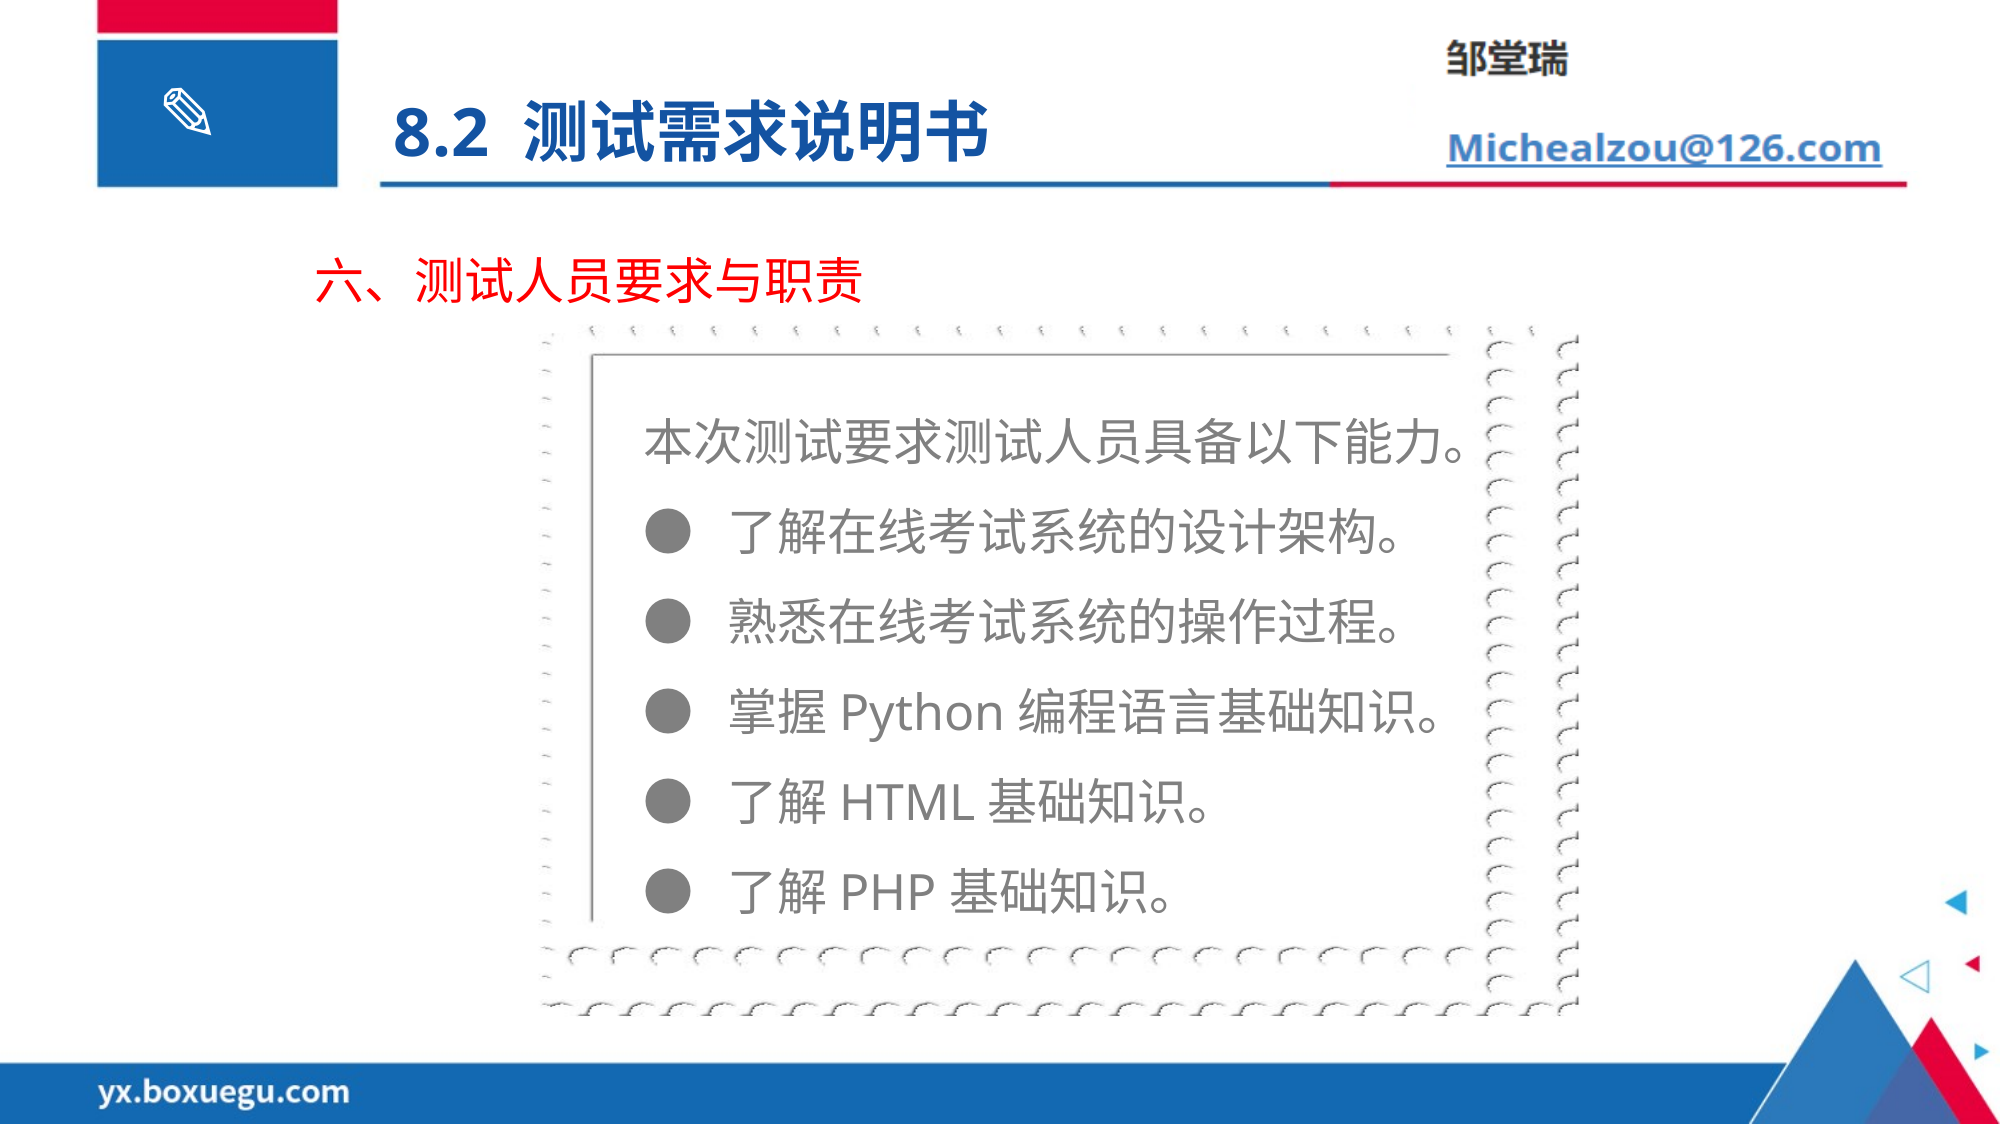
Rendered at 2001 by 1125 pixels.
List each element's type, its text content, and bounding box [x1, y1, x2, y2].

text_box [521, 320, 1592, 1017]
picture [0, 0, 2000, 1124]
text_box 8.2 测试需求说明书 [379, 82, 1139, 177]
text_box 六、测试人员要求与职责 [300, 212, 954, 343]
